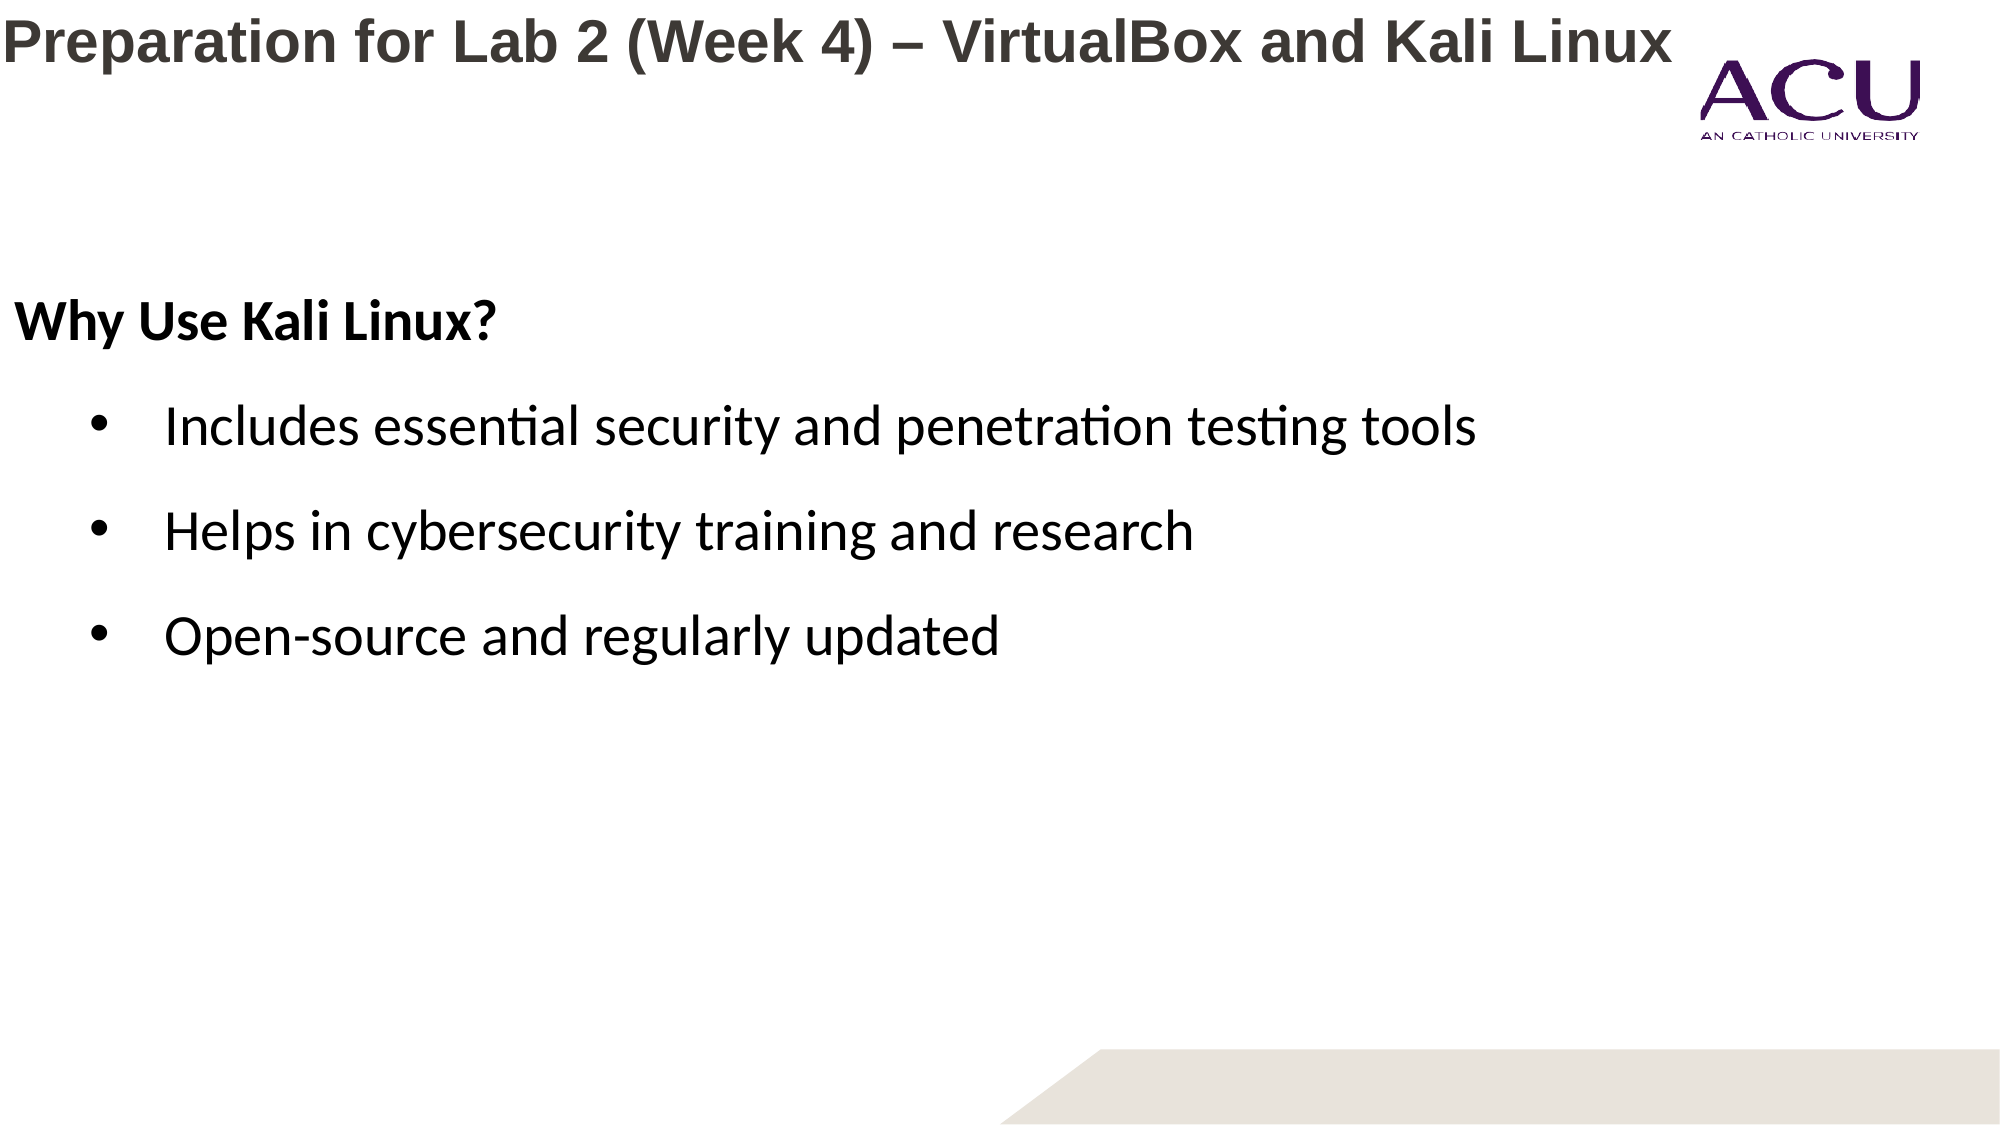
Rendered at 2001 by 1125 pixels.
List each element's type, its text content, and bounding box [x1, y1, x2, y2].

picture [1701, 59, 1920, 140]
text_box Why Use Kali Linux? Includes essential security and penetration testing tools Helps in cybersecurity training and research Open-source and regularly updated [0, 240, 2000, 675]
title Preparation for Lab 2 (Week 4) – VirtualBox and Kali Linux [0, 0, 1701, 190]
